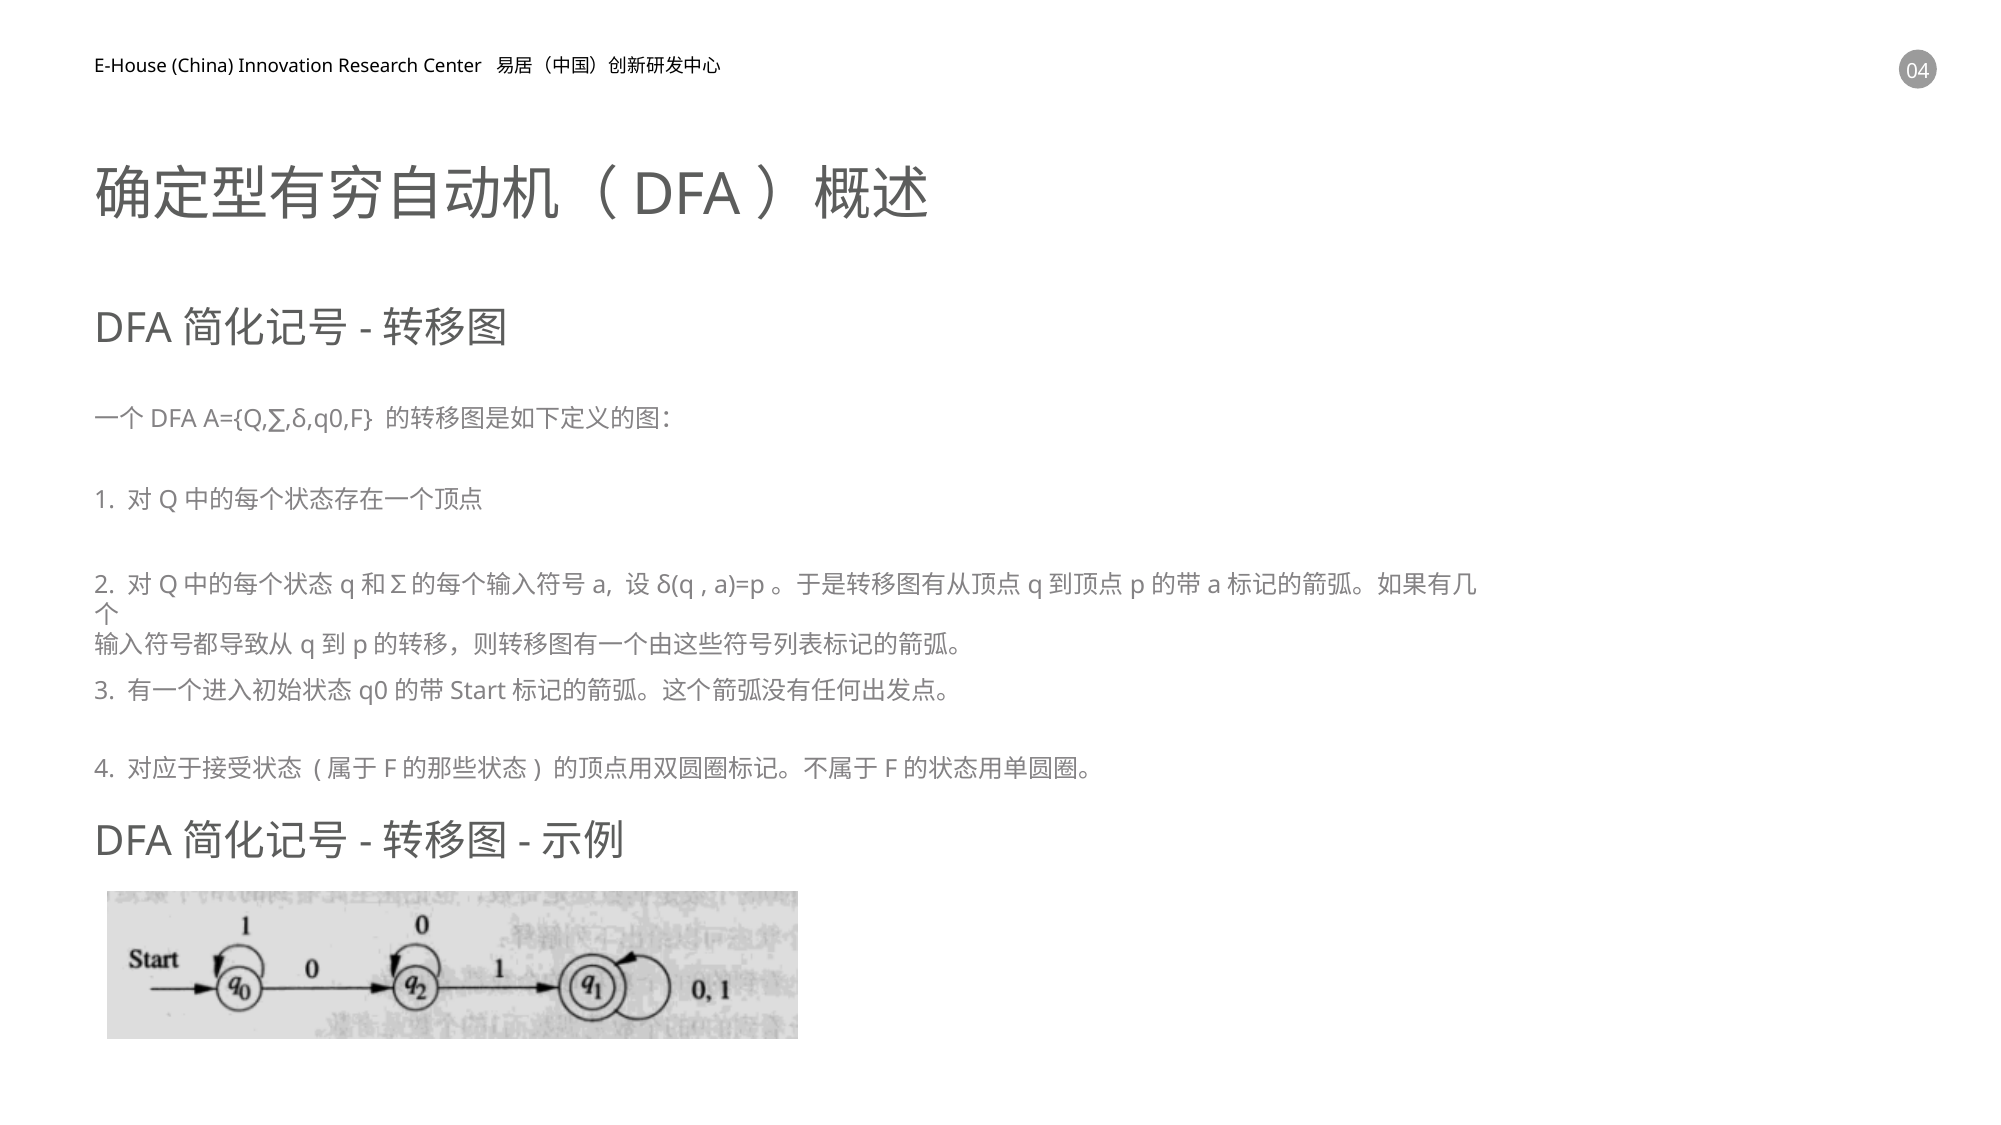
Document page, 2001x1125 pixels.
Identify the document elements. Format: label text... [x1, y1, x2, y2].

text_box 4. 对应于接受状态 (属于F的那些状态) 的顶点用双圆圈标记。不属于F的状态用单圆圈。 [79, 744, 1096, 790]
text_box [1892, 49, 1944, 91]
text_box DFA简化记号-转移图-示例 [79, 806, 974, 872]
text_box DFA简化记号-转移图 [79, 293, 974, 358]
picture [107, 891, 798, 1039]
text_box 3. 有一个进入初始状态q0的带Start标记的箭弧。这个箭弧没有任何出发点。 [79, 667, 1096, 713]
text_box 1. 对Q中的每个状态存在一个顶点 [79, 475, 915, 521]
text_box 确定型有穷自动机（DFA）概述 [79, 148, 974, 234]
text_box 一个DFA A={Q,∑,δ,q0,F} 的转移图是如下定义的图： [79, 395, 915, 440]
text_box E-House (China) Innovation Research Center 易居（中国）创新研发中心 [79, 46, 1252, 84]
text_box 2. 对Q中的每个状态q和∑的每个输入符号a, 设δ(q , a)=p。于是转移图有从顶点q到顶点p的带a标记的箭弧。如果有几个 输入符号都导致从q到p的转移，则转移图有一个由这些符号列表标记的箭弧。 [79, 561, 1516, 666]
